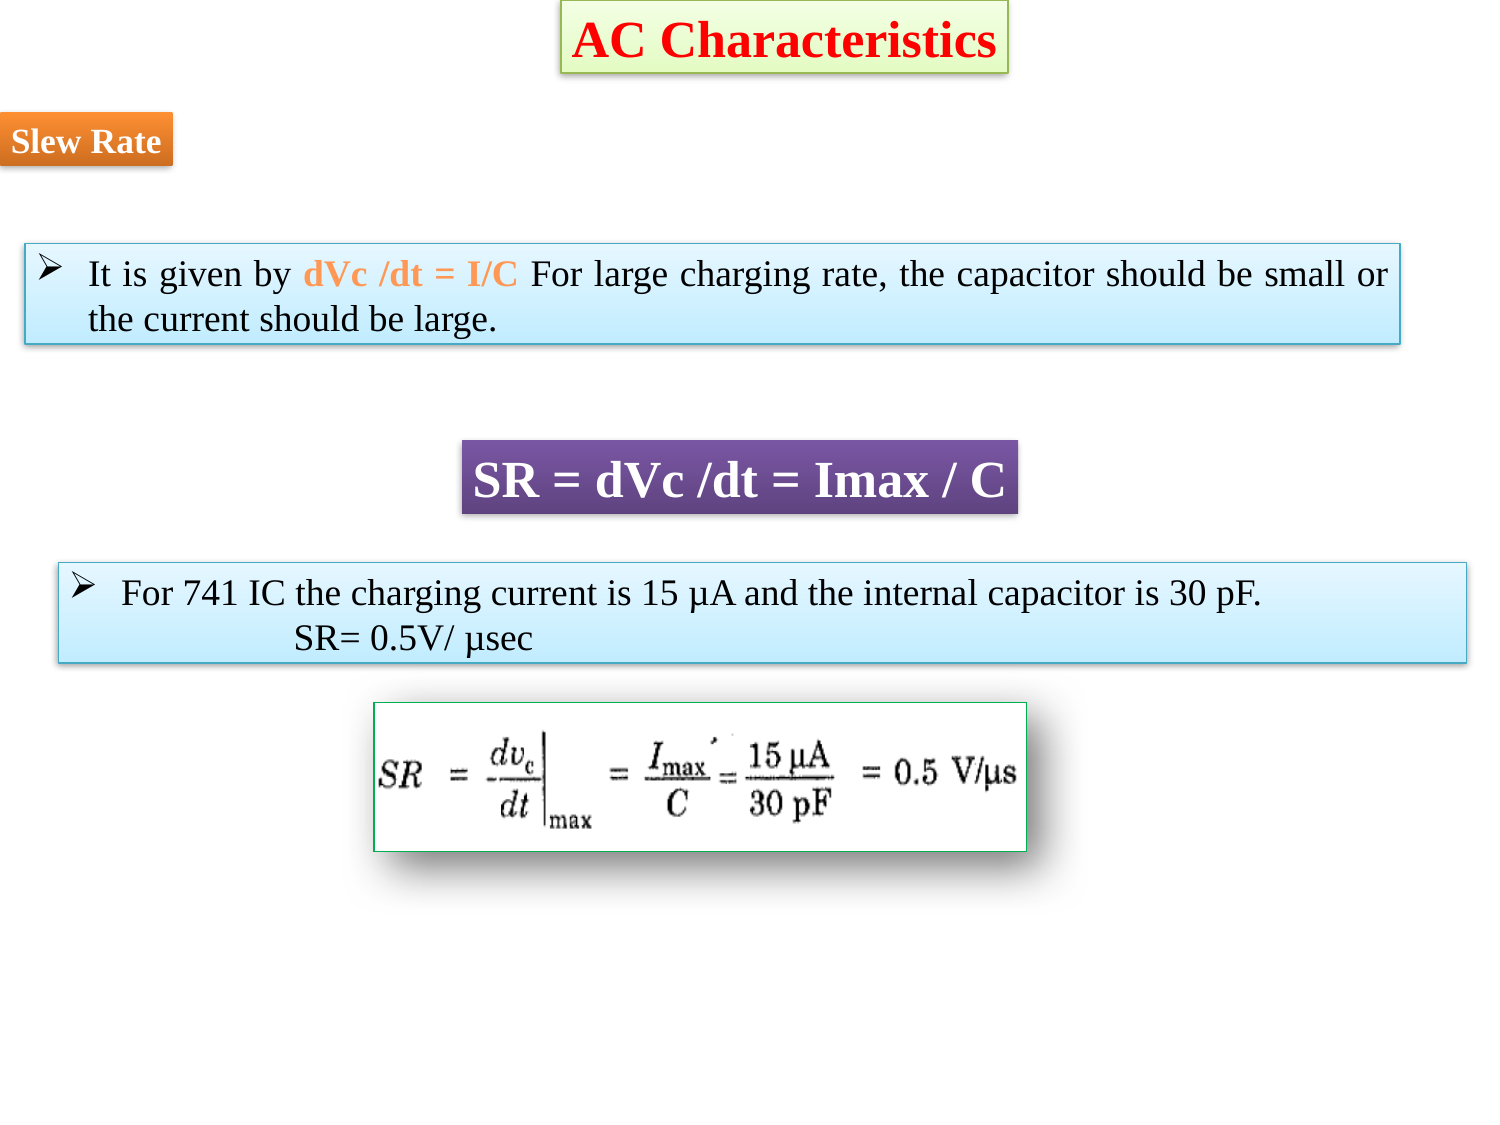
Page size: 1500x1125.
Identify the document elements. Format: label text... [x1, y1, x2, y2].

text_box AC Characteristics [560, 0, 1009, 74]
picture [374, 702, 1027, 851]
text_box For 741 IC the charging current is 15 µA and the internal capacitor is 30 pF. SR= 0.5V/ µsec [58, 562, 1467, 664]
text_box It is given by dVc /dt = I/C For large charging rate, the capacitor should be small or the current should be large. [24, 243, 1401, 345]
text_box Slew Rate [0, 112, 173, 166]
text_box SR = dVc /dt = Imax / C [462, 440, 1019, 514]
